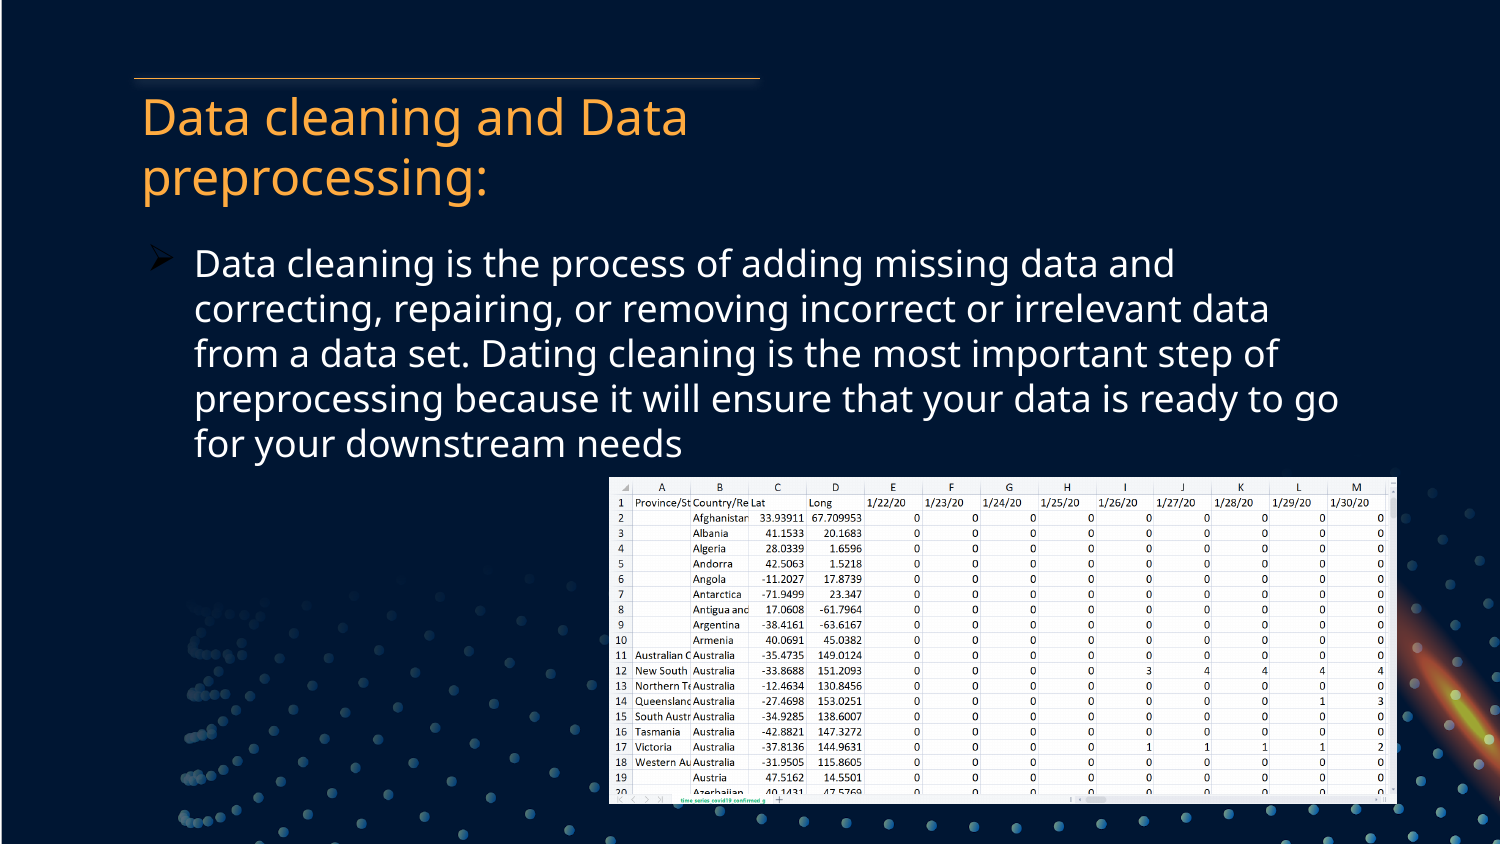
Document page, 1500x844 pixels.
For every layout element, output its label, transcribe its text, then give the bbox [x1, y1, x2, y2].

text_box Data cleaning is the process of adding missing data and correcting, repairing, or removing incorrect or irrelevant data from a data set. Dating cleaning is the most important step of preprocessing because it will ensure that your data is ready to go for your downstream needs [132, 232, 1368, 518]
picture [0, 0, 1500, 844]
text_box Data cleaning and Data preprocessing: [126, 78, 955, 273]
